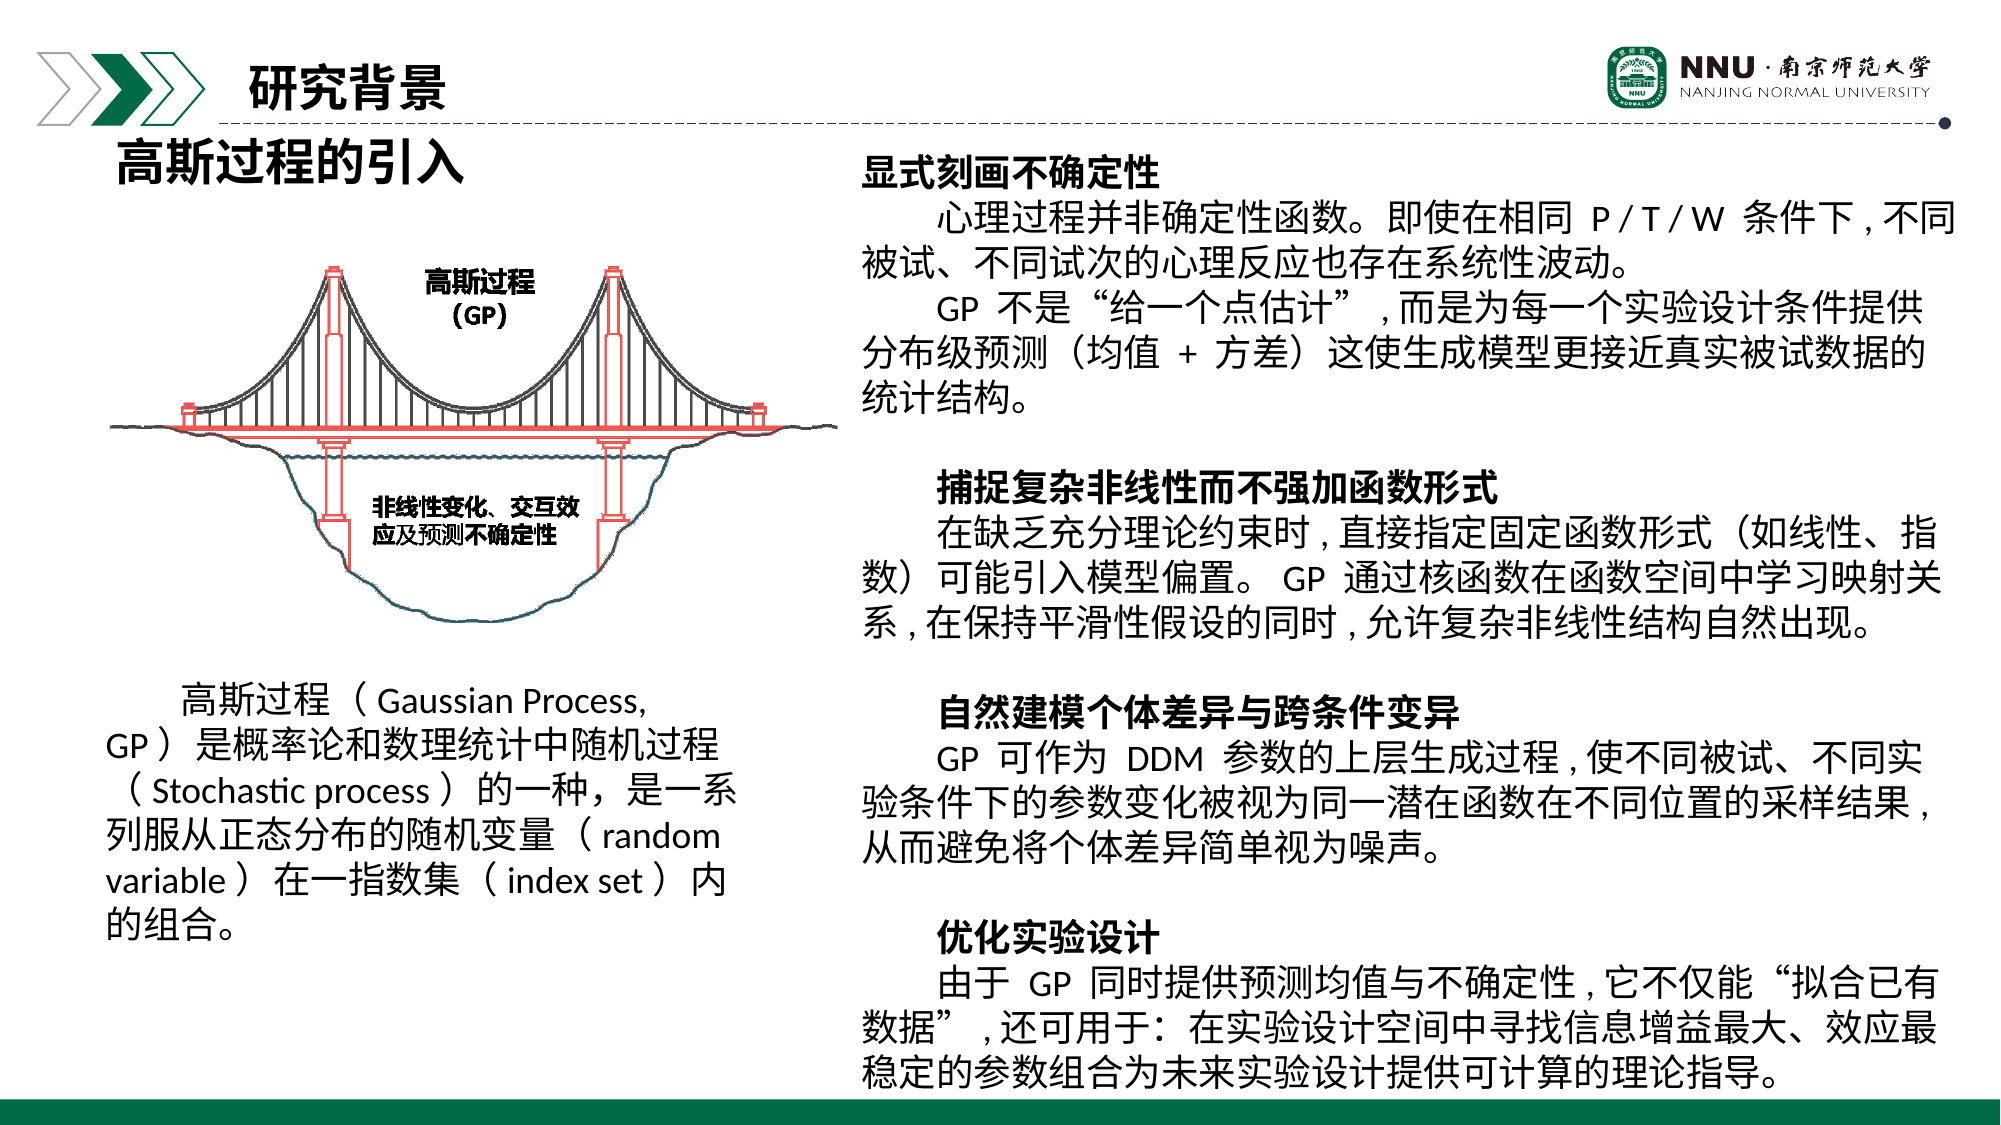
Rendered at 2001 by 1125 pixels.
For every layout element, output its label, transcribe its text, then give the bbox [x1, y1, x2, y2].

text_box 研究背景 [233, 49, 464, 122]
text_box [38, 53, 101, 125]
picture [99, 256, 847, 631]
text_box 显式刻画不确定性 心理过程并非确定性函数。即使在相同 P / T / W 条件下,不同被试、不同试次的心理反应也存在系统性波动。 GP 不是“给一个点估计”,而是为每一个实验设计条件提供分布级预测（均值 + 方差）这使生成模型更接近真实被试数据的统计结构。 捕捉复杂非线性而不强加函数形式 在缺乏充分理论约束时,直接指定固定函数形式（如线性、指数）可能引入模型偏置。GP 通过核函数在函数空间中学习映射关系,在保持平滑性假设的同时,允许复杂非线性结构自然出现。 自然建模个体差异与跨条件变异 GP 可作为 DDM 参数的上层生成过程,使不同被试、不同实验条件下的参数变化被视为同一潜在函数在不同位置的采样结果,从而避免将个体差异简单视为噪声。 优化实验设计 由于 GP 同时提供预测均值与不确定性,它不仅能“拟合已有数据”,还可用于：在实验设计空间中寻找信息增益最大、效应最稳定的参数组合为未来实验设计提供可计算的理论指导。 [846, 141, 1976, 1102]
text_box 高斯过程（Gaussian Process, GP）是概率论和数理统计中随机过程（Stochastic process）的一种，是一系列服从正态分布的随机变量（random variable）在一指数集（index set）内的组合。 [90, 668, 758, 999]
text_box [90, 53, 153, 126]
text_box [0, 1098, 2000, 1125]
text_box [142, 53, 205, 123]
picture [1583, 0, 1960, 215]
text_box 高斯过程的引入 [100, 123, 1583, 190]
